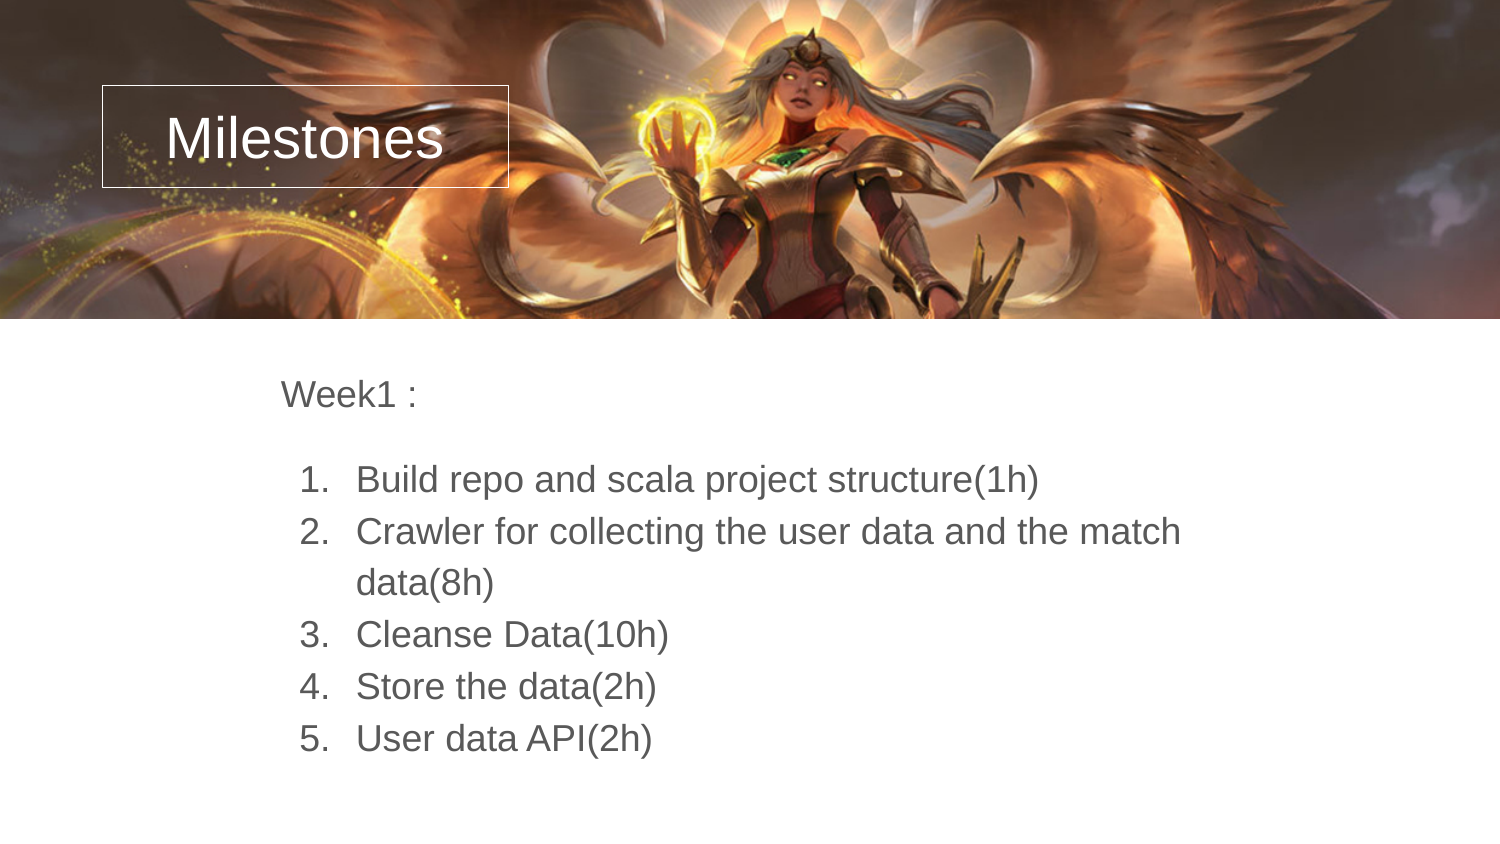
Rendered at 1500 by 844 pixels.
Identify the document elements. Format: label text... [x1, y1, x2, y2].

picture [0, 0, 1500, 319]
list Week1 : Build repo and scala project structure(1h) Crawler for collecting the user data and the match data(8h) Cleanse Data(10h) Store the data(2h) User data API(2h) [265, 348, 1202, 781]
